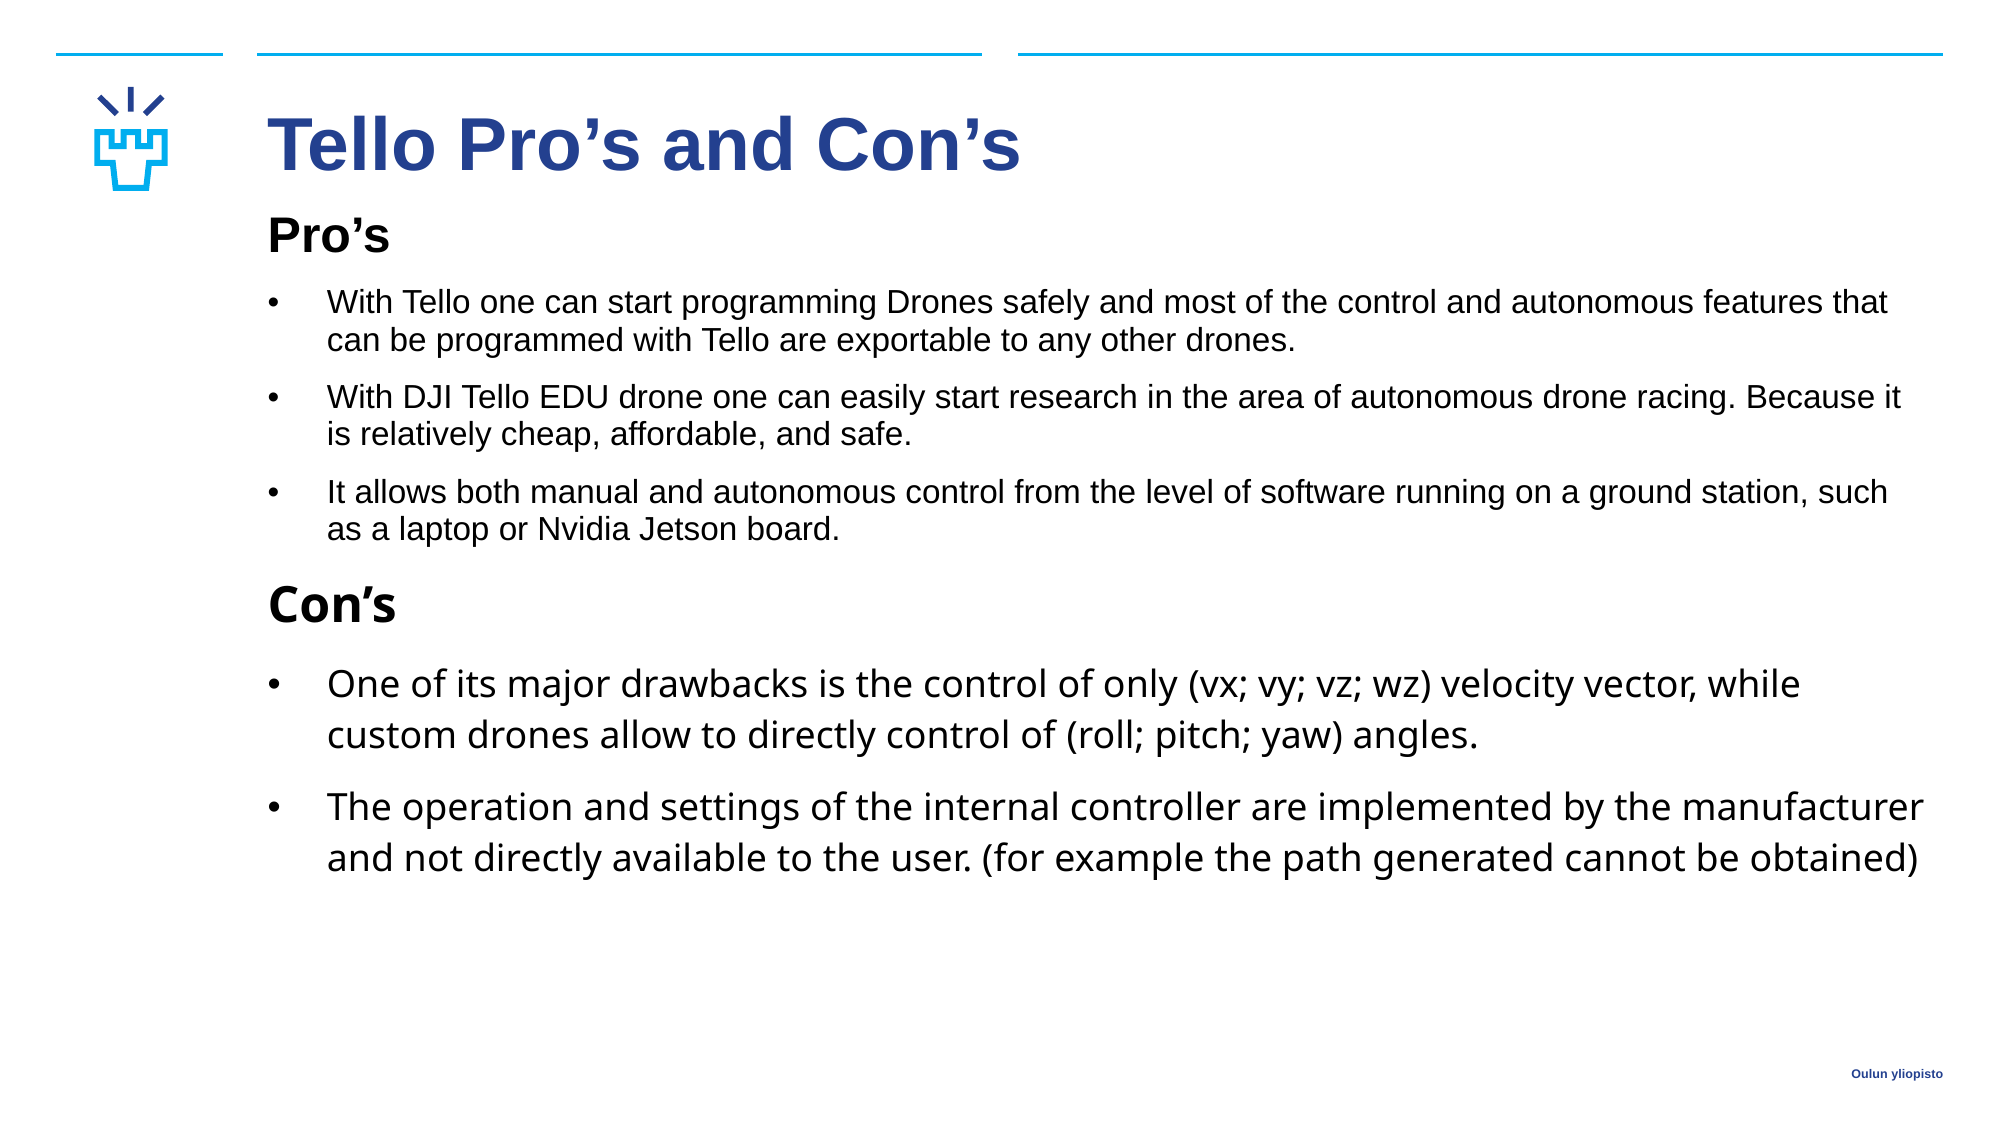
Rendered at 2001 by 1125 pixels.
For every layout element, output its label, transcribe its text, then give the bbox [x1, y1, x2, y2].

list Tello Pro’s and Con’s Pro’s With Tello one can start programming Drones safely and most of the control and autonomous features that can be programmed with Tello are exportable to any other drones. With DJI Tello EDU drone one can easily start research in the area of autonomous drone racing. Because it is relatively cheap, affordable, and safe. It allows both manual and autonomous control from the level of software running on a ground station, such as a laptop or Nvidia Jetson board. Con’s One of its major drawbacks is the control of only (vx; vy; vz; wz) velocity vector, while custom drones allow to directly control of (roll; pitch; yaw) angles. The operation and settings of the internal controller are implemented by the manufacturer and not directly available to the user. (for example the path generated cannot be obtained) [252, 95, 1944, 1037]
